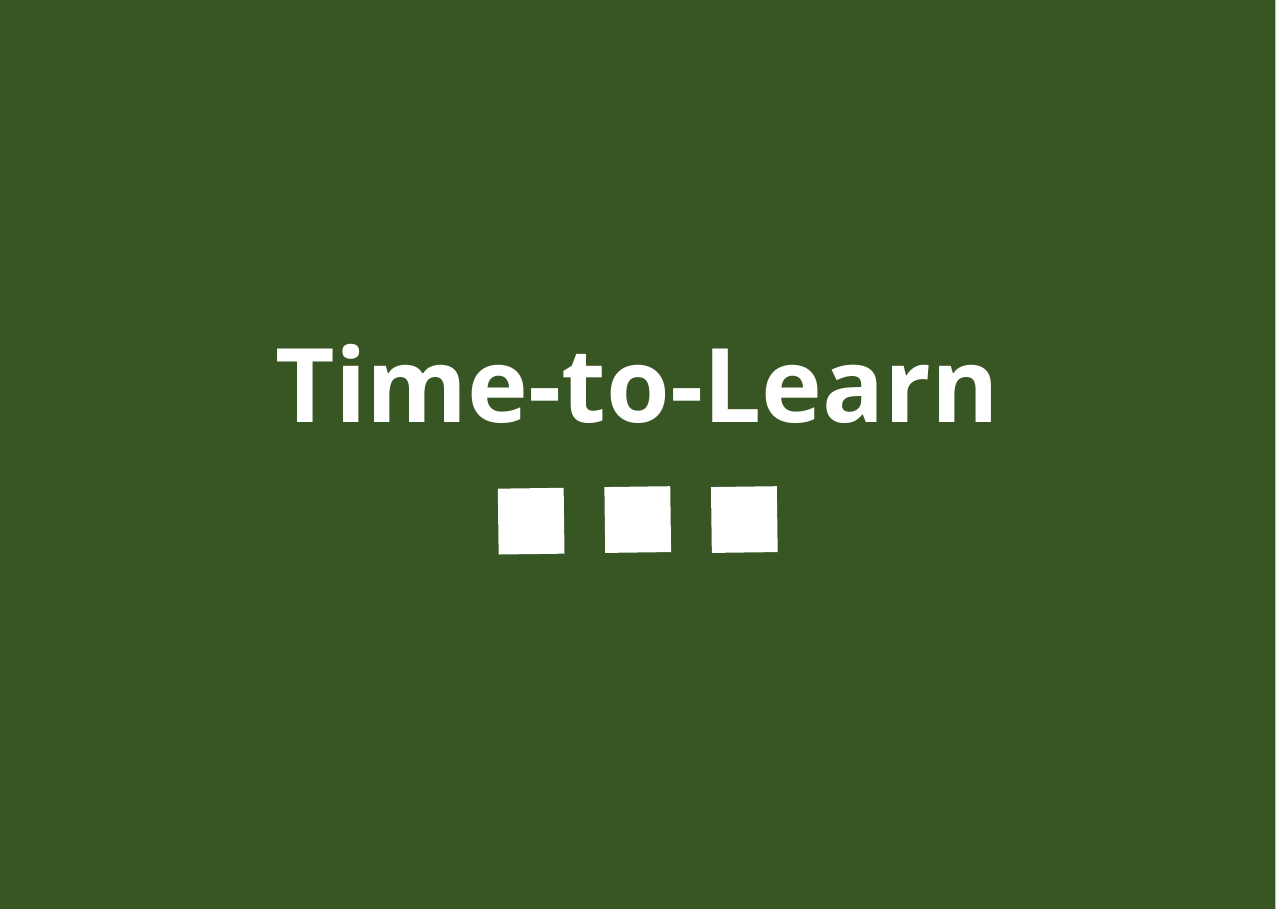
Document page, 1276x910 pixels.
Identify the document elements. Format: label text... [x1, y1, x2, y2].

title Time-to-Learn [117, 324, 1158, 455]
